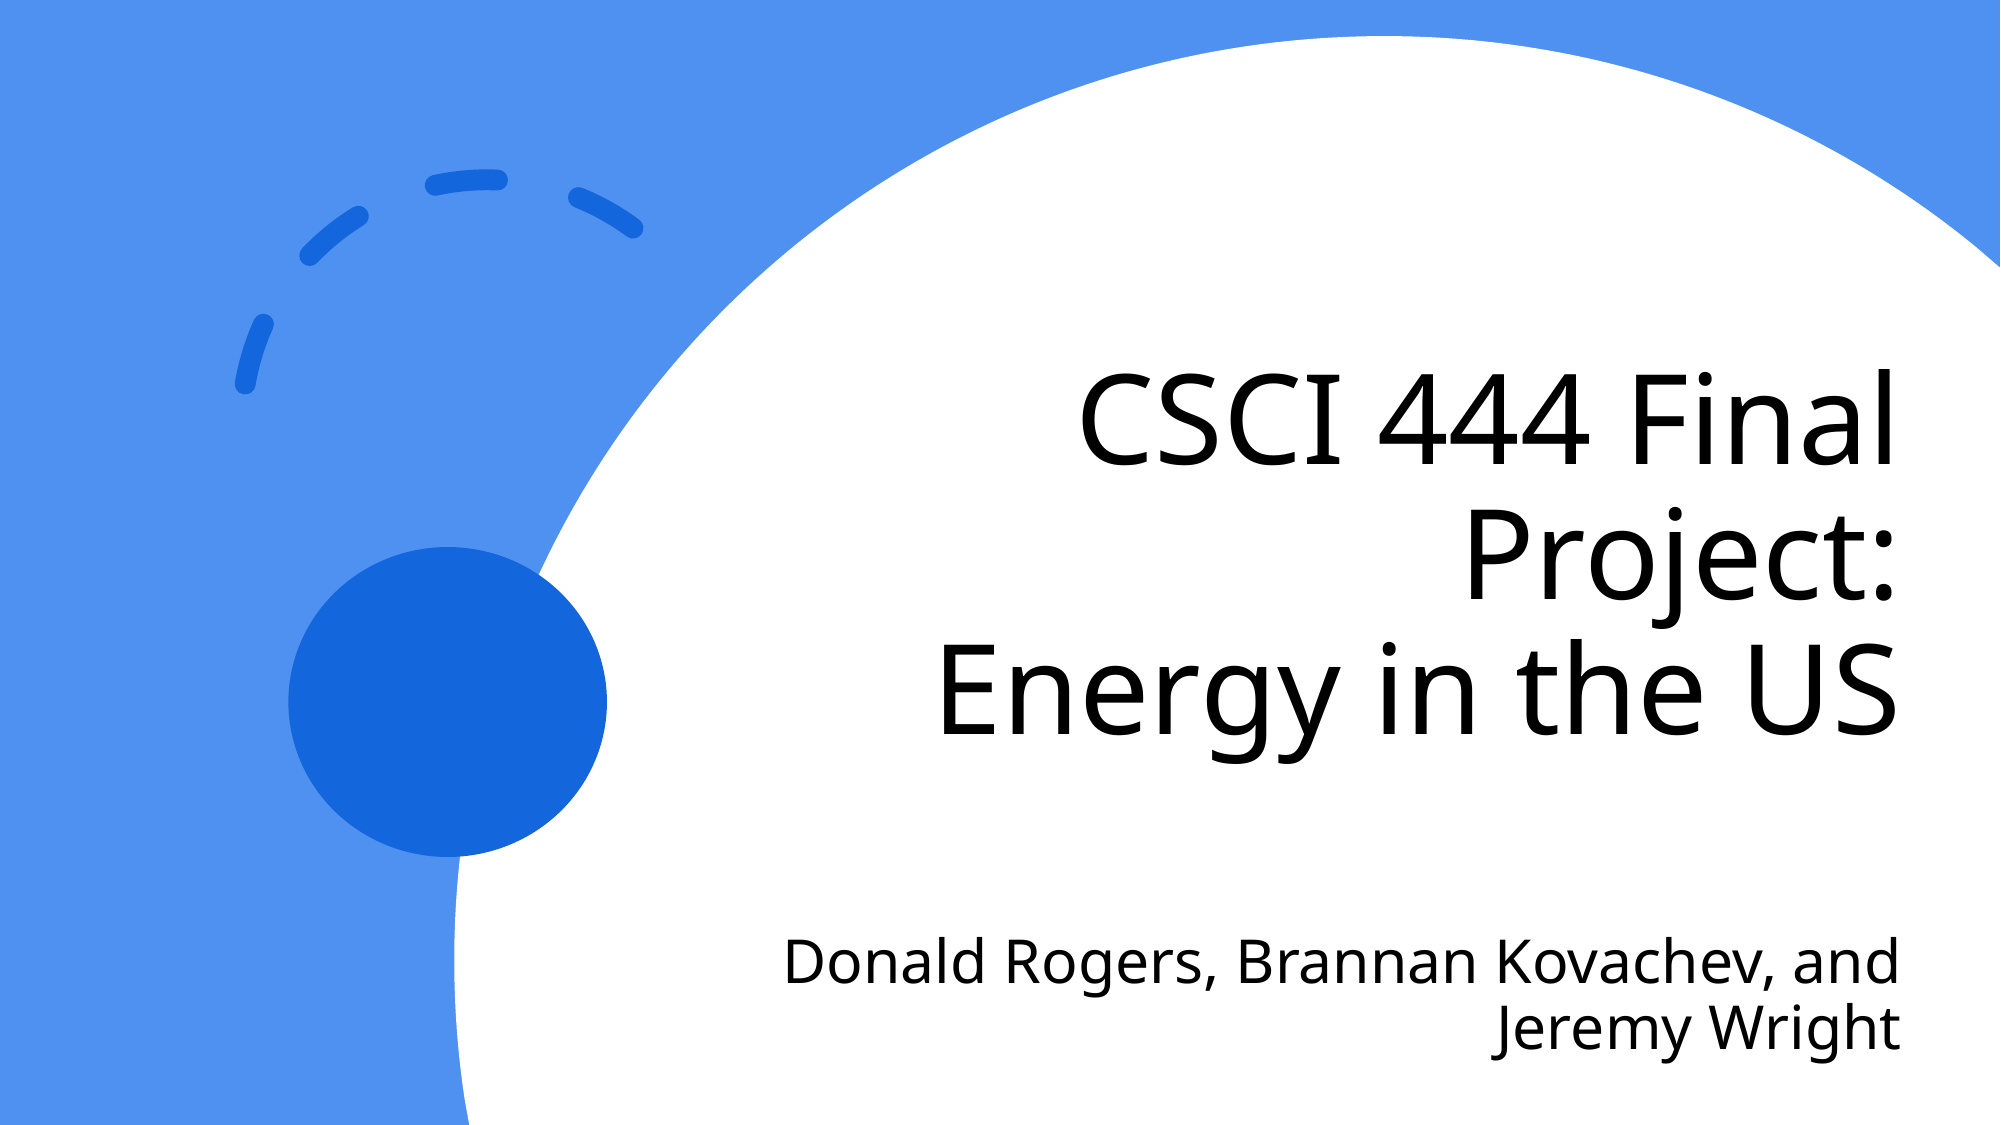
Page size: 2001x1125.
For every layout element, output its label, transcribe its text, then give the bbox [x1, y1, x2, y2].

text_box Donald Rogers, Brannan Kovachev, and Jeremy Wright [663, 923, 1917, 1071]
text_box [244, 179, 653, 425]
title CSCI 444 Final Project: Energy in the US [662, 318, 1917, 770]
text_box [453, 35, 2000, 1125]
text_box [0, 0, 2000, 1125]
text_box [287, 545, 609, 859]
